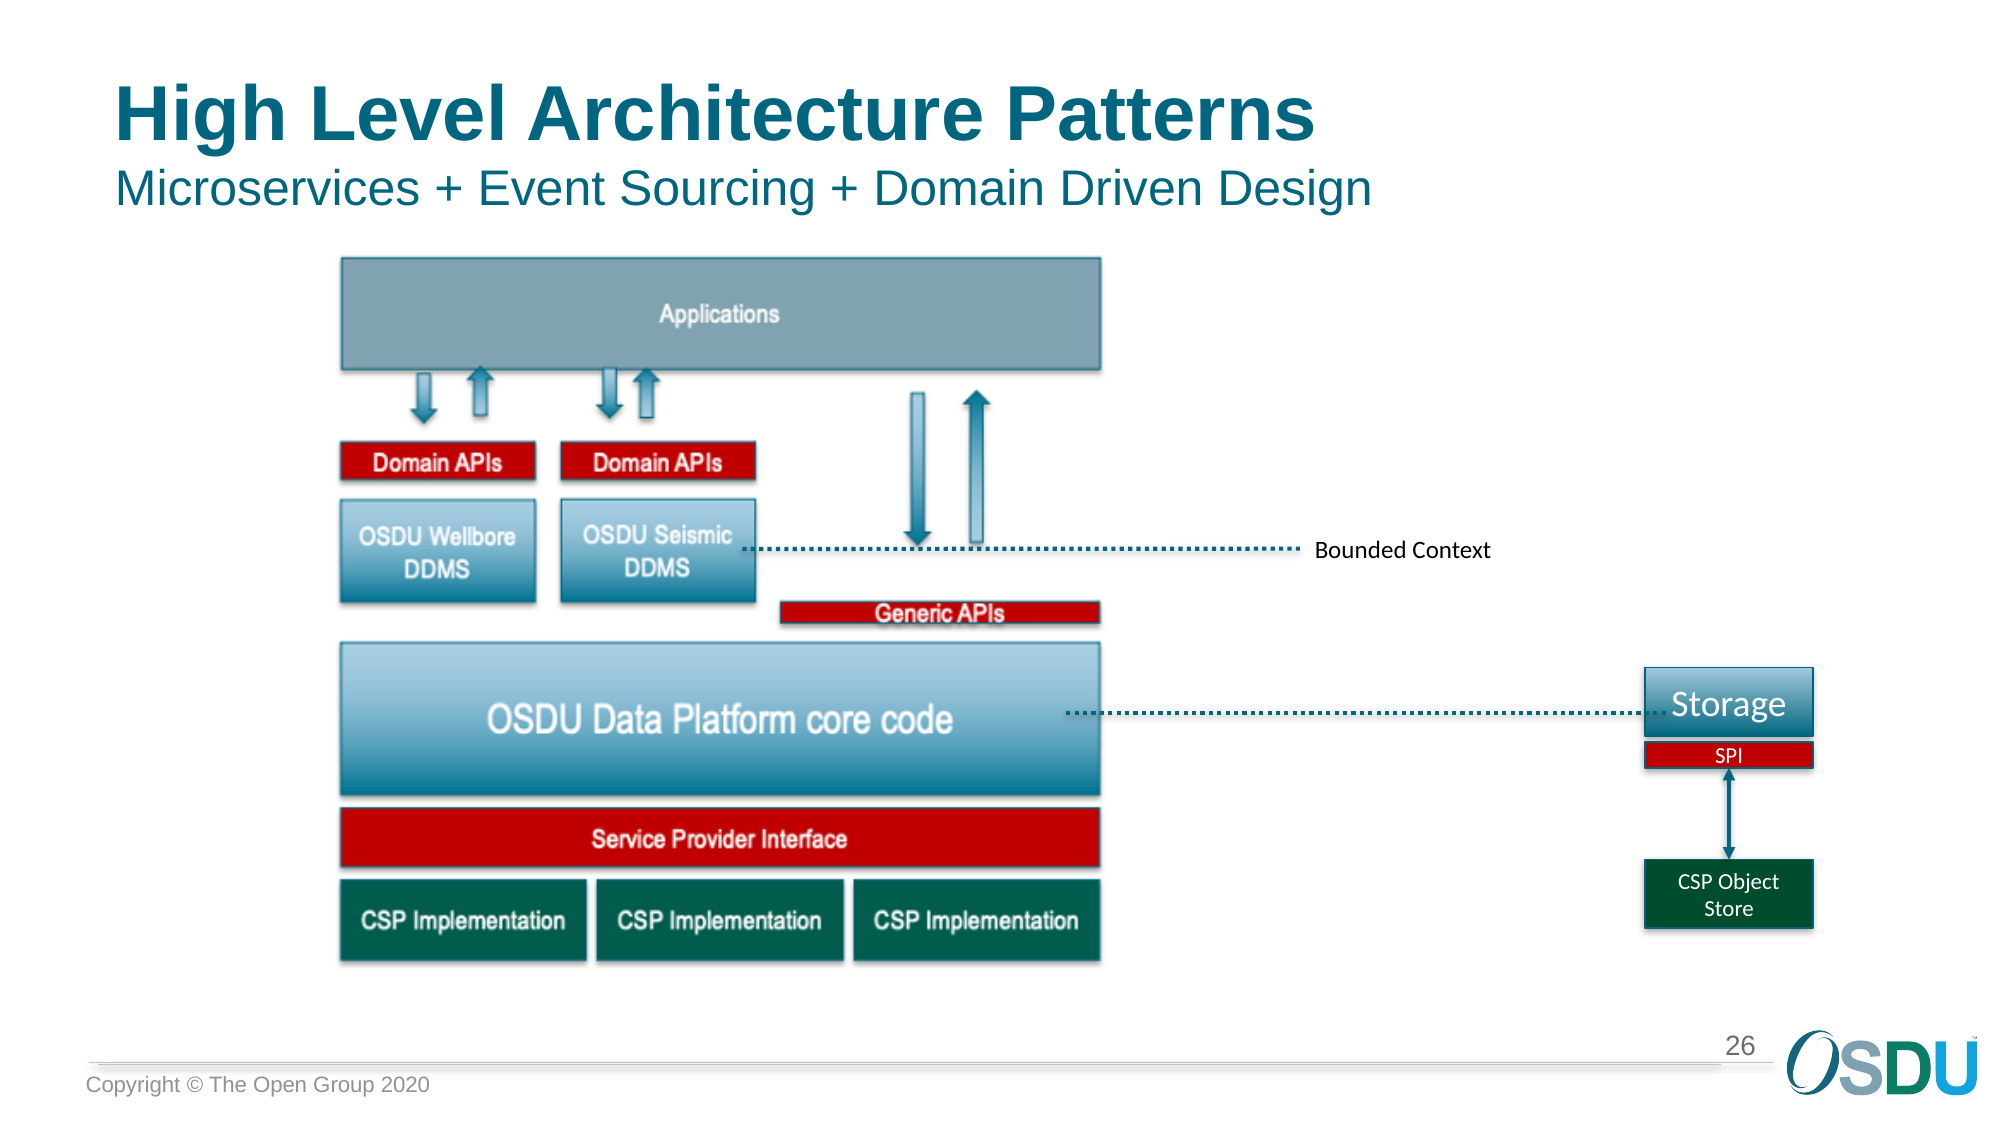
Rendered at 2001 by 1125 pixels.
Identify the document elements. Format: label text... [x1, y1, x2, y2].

picture [1948, 1080, 1965, 1086]
text_box SPI [1644, 741, 1814, 769]
slide_number 26 [1507, 1020, 1974, 1080]
text_box Storage [1644, 667, 1814, 737]
title High Level Architecture Patterns Microservices + Event Sourcing + Domain Driven Design [99, 45, 1900, 233]
picture [1782, 1024, 1983, 1105]
text_box CSP Object Store [1644, 859, 1814, 929]
picture [322, 238, 1128, 977]
text_box Bounded Context [1299, 526, 1507, 571]
